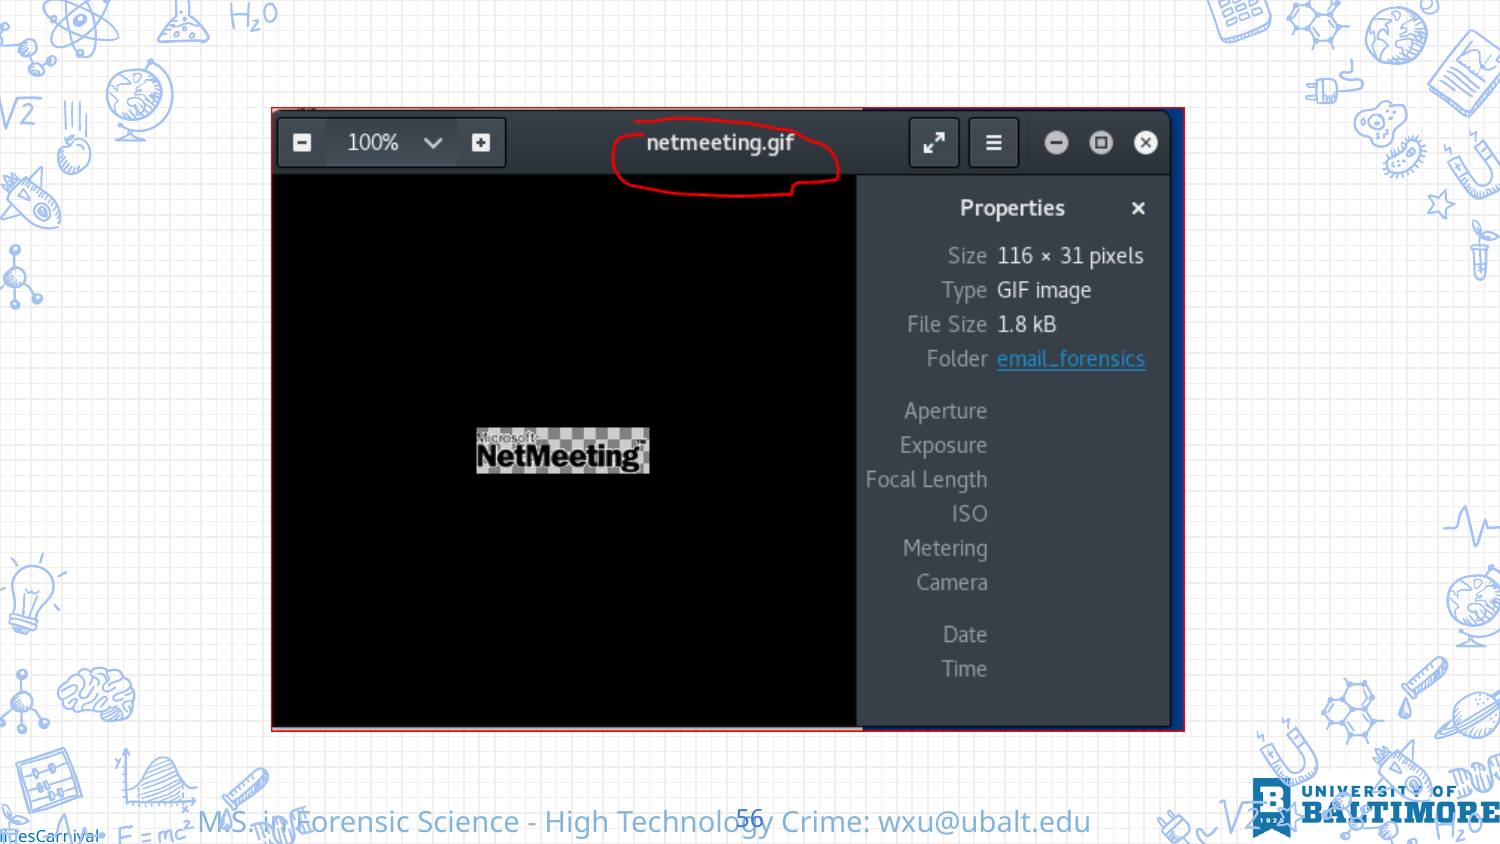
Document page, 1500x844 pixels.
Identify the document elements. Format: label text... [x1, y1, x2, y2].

picture [1381, 771, 1421, 792]
picture [1354, 819, 1361, 827]
picture [1408, 786, 1417, 792]
picture [1405, 773, 1430, 800]
picture [1388, 823, 1396, 835]
picture [1342, 796, 1349, 806]
picture [1253, 771, 1500, 844]
slide_number 56 [705, 796, 795, 844]
picture [1283, 771, 1308, 783]
picture [1375, 780, 1390, 791]
picture [1481, 771, 1489, 788]
picture [1471, 771, 1479, 786]
picture [1479, 779, 1483, 790]
picture [270, 106, 1185, 732]
